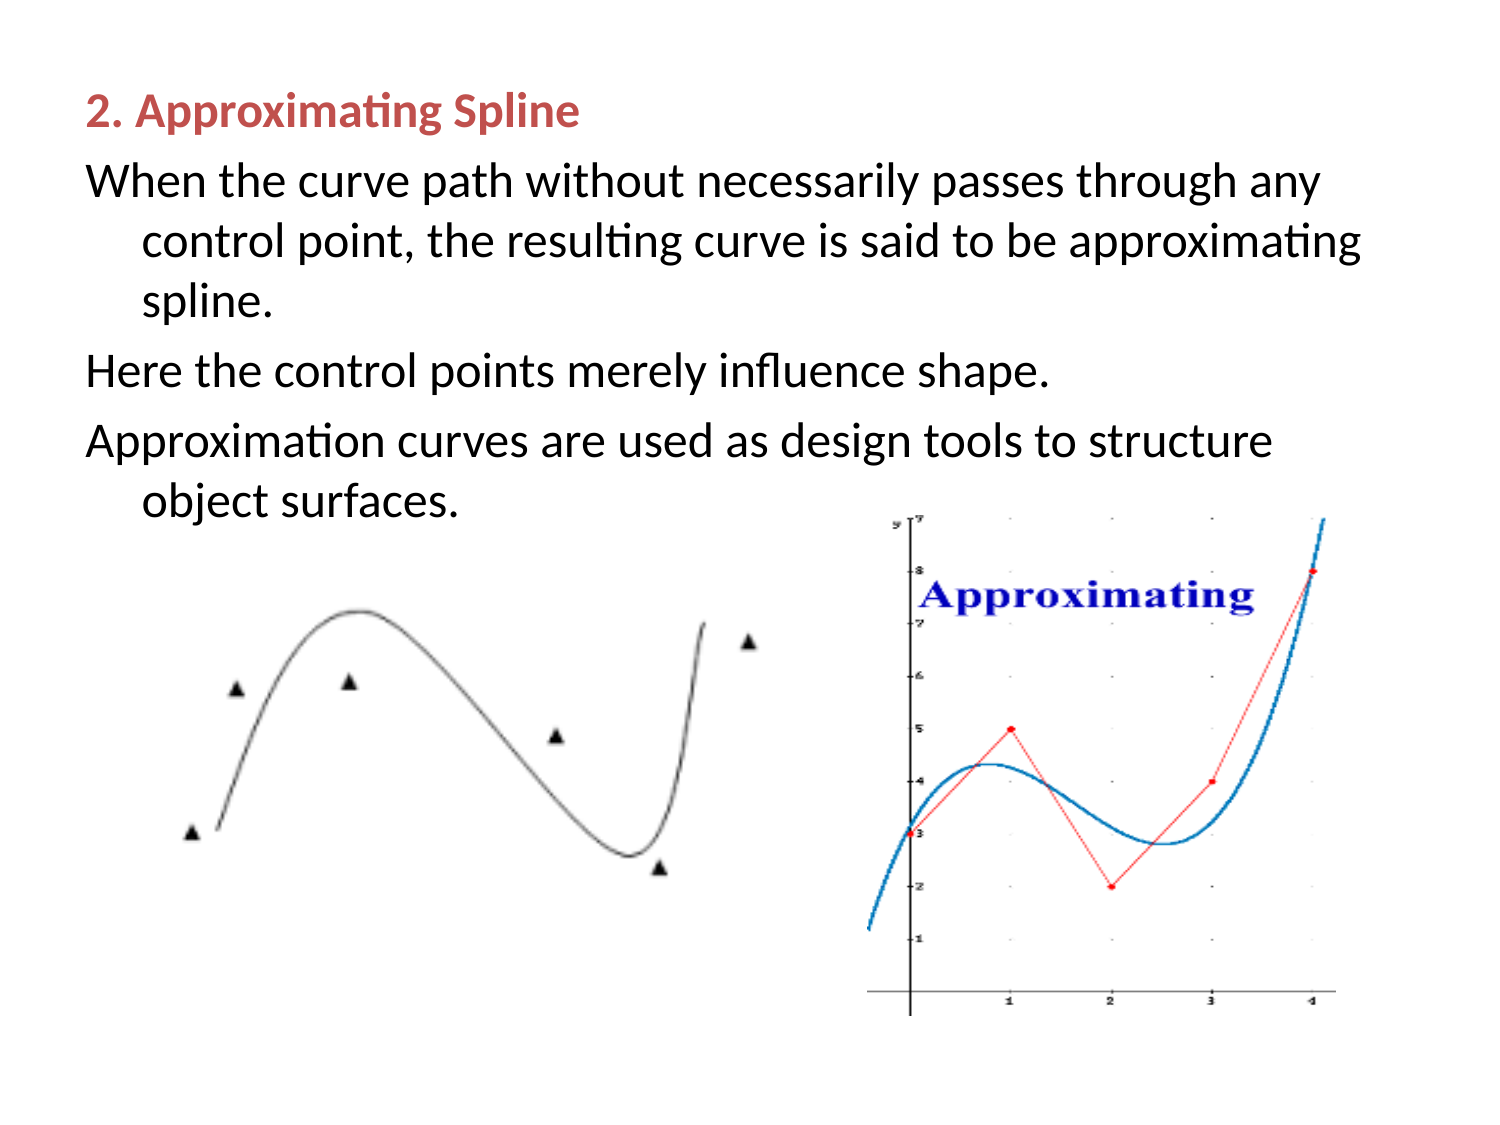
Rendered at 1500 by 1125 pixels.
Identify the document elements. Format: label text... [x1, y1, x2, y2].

picture [866, 515, 1337, 1016]
list 2. Approximating Spline When the curve path without necessarily passes through any control point, the resulting curve is said to be approximating spline. Here the control points merely influence shape. Approximation curves are used as design tools to structure object surfaces. [70, 70, 1421, 1001]
picture [175, 550, 774, 938]
